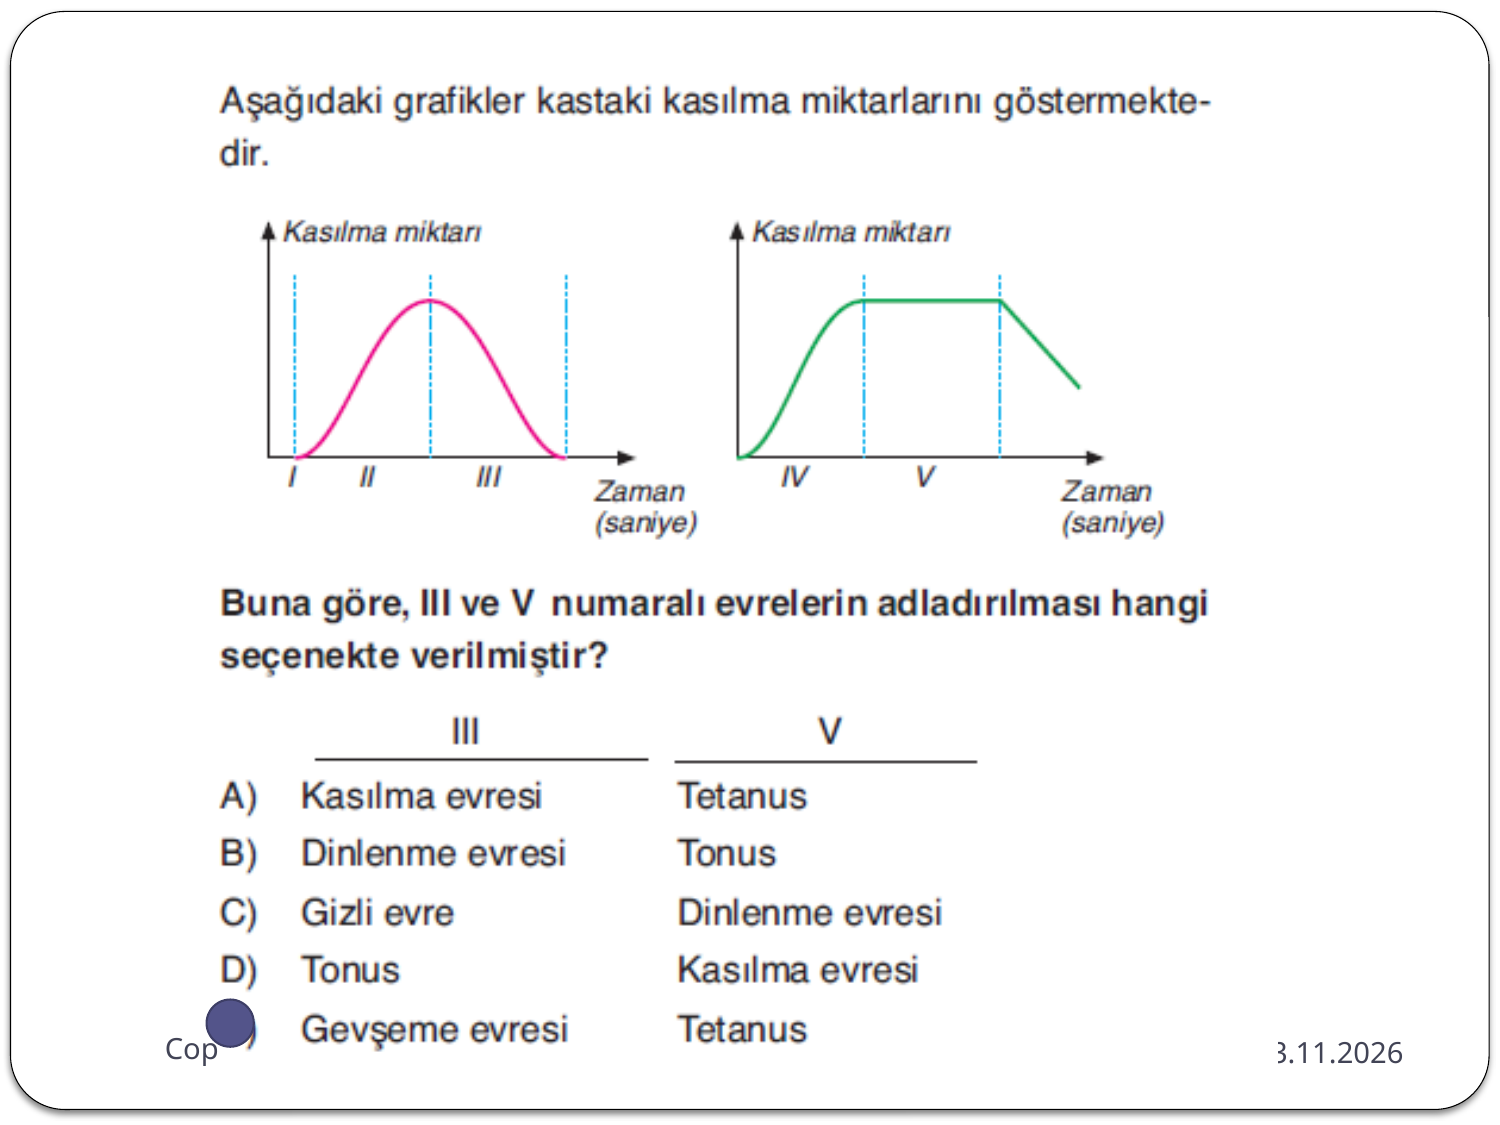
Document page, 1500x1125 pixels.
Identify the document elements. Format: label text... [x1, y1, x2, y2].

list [218, 77, 1278, 1071]
footer Copyright Tzn Arc [150, 1012, 800, 1088]
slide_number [1012, 1015, 1419, 1094]
